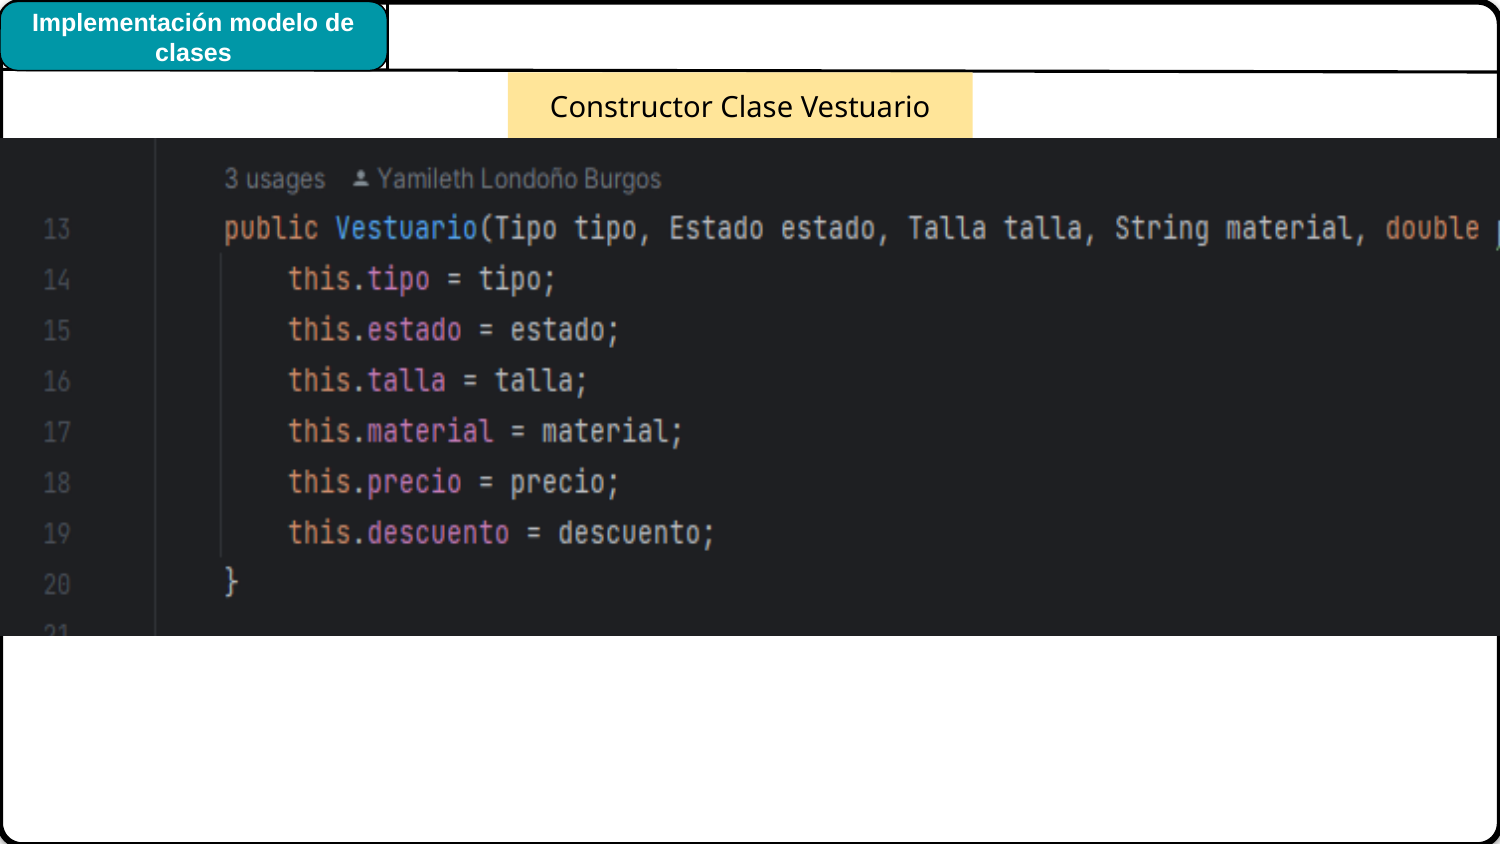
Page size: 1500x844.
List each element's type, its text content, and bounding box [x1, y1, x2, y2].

text_box Constructor Clase Vestuario [507, 72, 973, 138]
picture [0, 138, 1500, 637]
